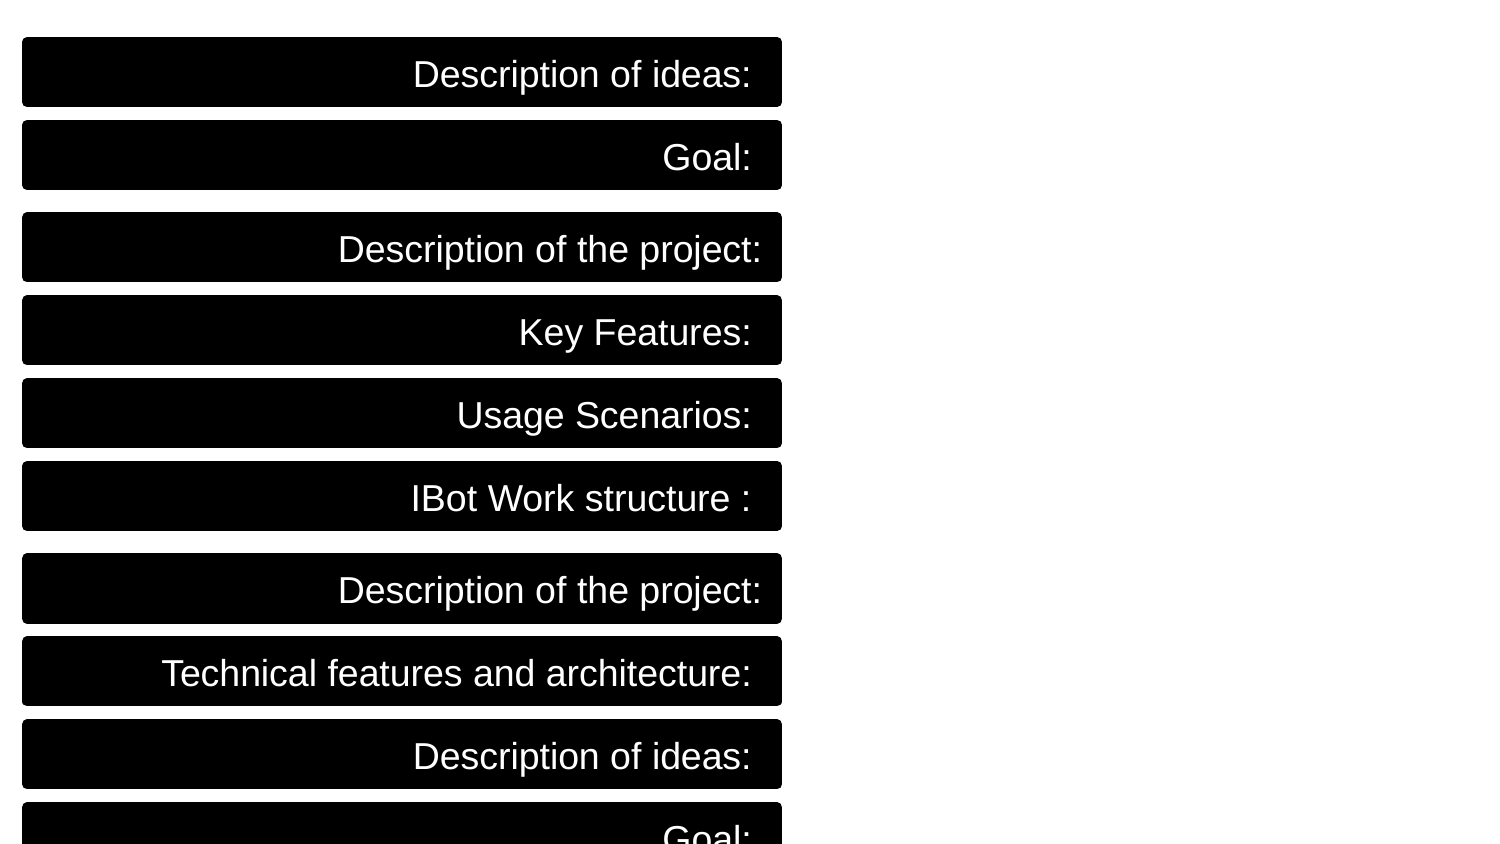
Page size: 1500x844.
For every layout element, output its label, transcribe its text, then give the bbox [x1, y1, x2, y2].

text_box Goal: [27, 125, 778, 185]
text_box Goal: [27, 807, 778, 844]
text_box Description of ideas: [27, 42, 778, 102]
text_box Description of the project: [27, 217, 778, 278]
text_box Description of the project: [27, 558, 778, 619]
text_box Usage Scenarios: [27, 383, 778, 444]
text_box Technical features and architecture: [27, 641, 778, 702]
text_box IBot Work structure : [27, 466, 778, 527]
text_box Key Features: [27, 300, 778, 361]
text_box Description of ideas: [27, 724, 778, 785]
